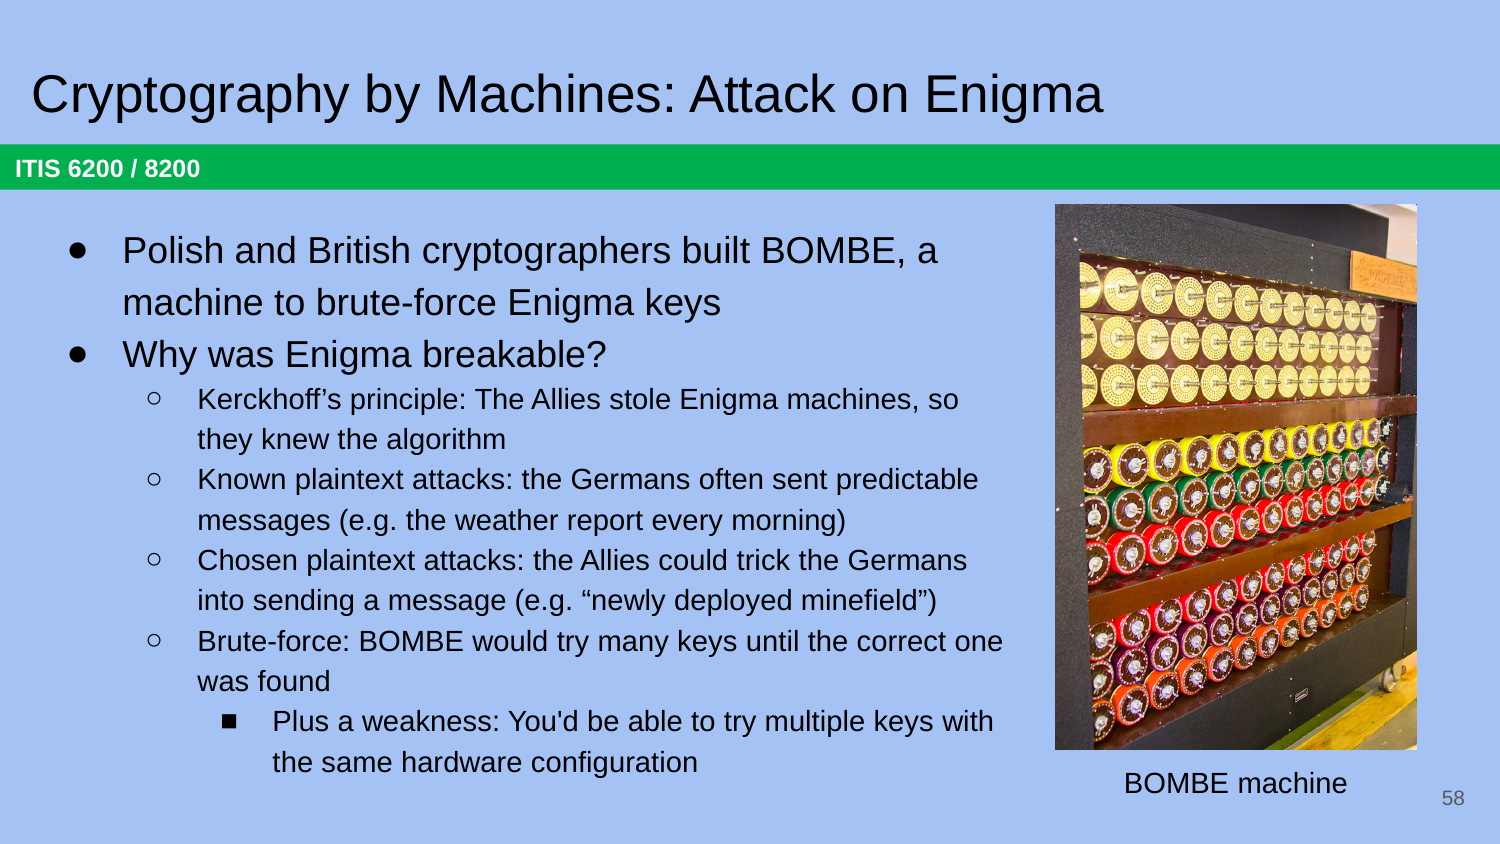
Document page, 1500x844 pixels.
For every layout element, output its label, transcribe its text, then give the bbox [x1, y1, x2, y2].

title Cryptography by Machines: Attack on Enigma [16, 44, 1415, 139]
text_box BOMBE machine [1055, 757, 1417, 815]
slide_number 58 [1389, 764, 1480, 830]
picture [1055, 204, 1417, 750]
list Polish and British cryptographers built BOMBE, a machine to brute-force Enigma keys Why was Enigma breakable? Kerckhoff’s principle: The Allies stole Enigma machines, so they knew the algorithm Known plaintext attacks: the Germans often sent predictable messages (e.g. the weather report every morning) Chosen plaintext attacks: the Allies could trick the Germans into sending a message (e.g. “newly deployed minefield”) Brute-force: BOMBE would try many keys until the correct one was found Plus a weakness: You'd be able to try multiple keys with the same hardware configuration [32, 204, 1035, 823]
